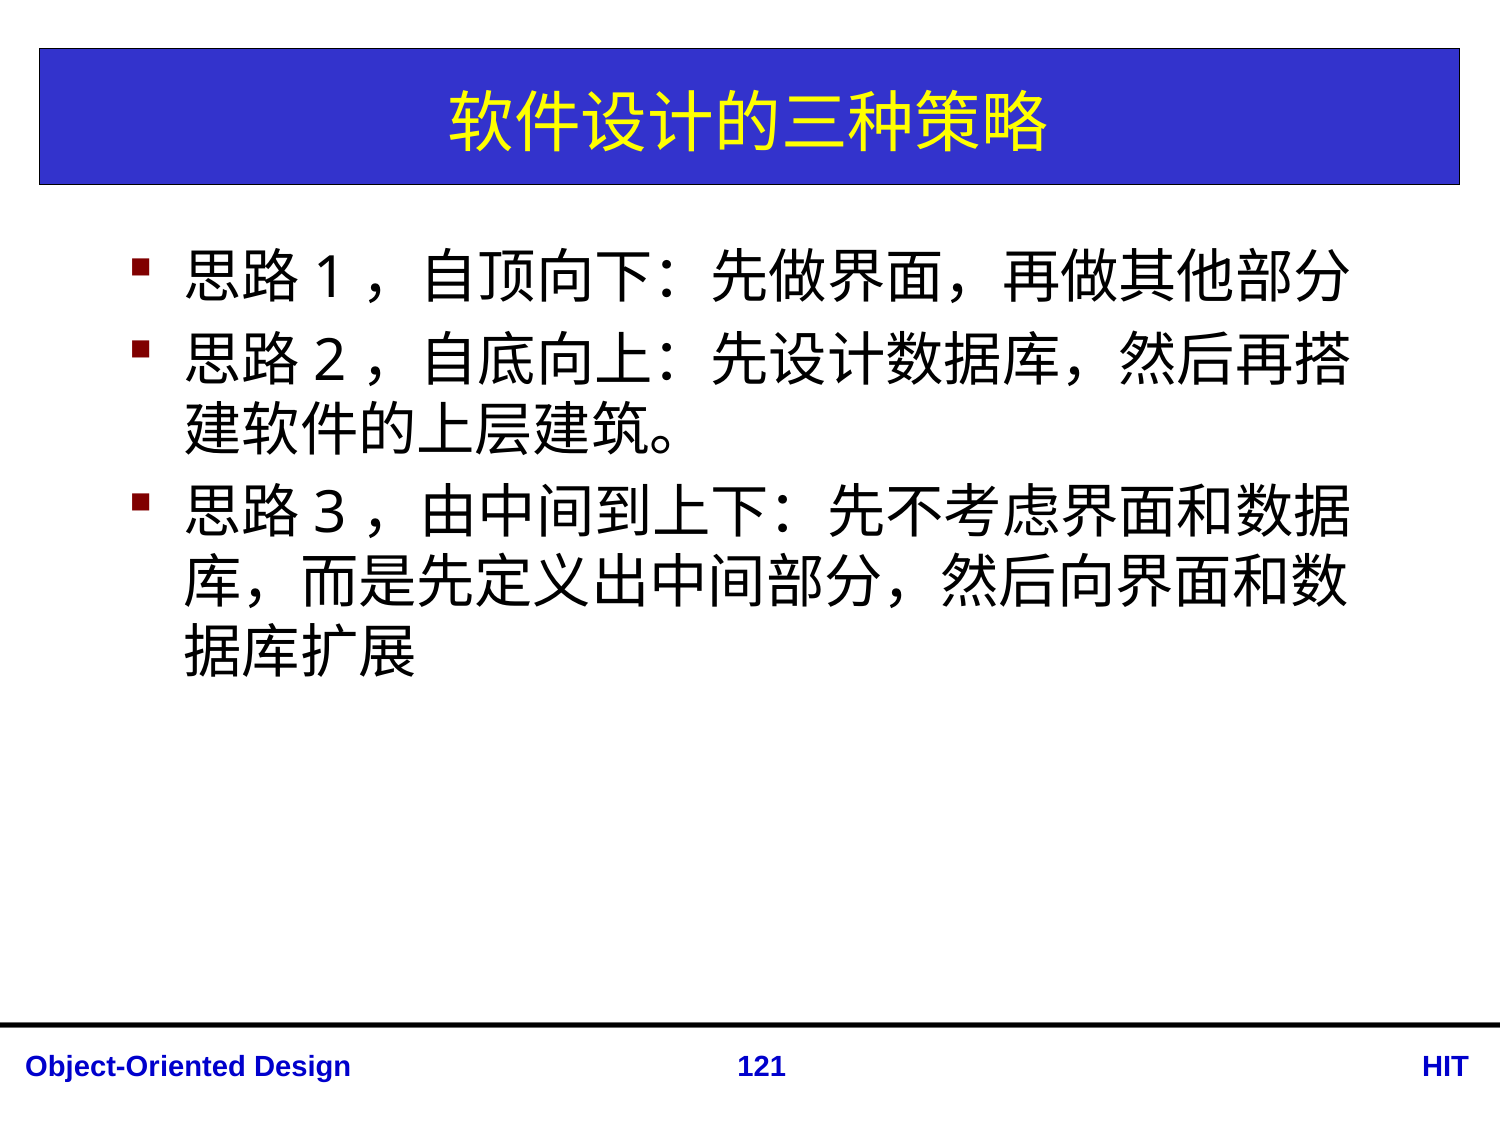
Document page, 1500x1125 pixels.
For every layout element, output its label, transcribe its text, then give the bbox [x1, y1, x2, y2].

title 软件设计的三种策略 [38, 54, 1457, 185]
list 思路1，自顶向下：先做界面，再做其他部分 思路2，自底向上：先设计数据库，然后再搭建软件的上层建筑。 思路3，由中间到上下：先不考虑界面和数据库，而是先定义出中间部分，然后向界面和数据库扩展 [111, 231, 1412, 941]
